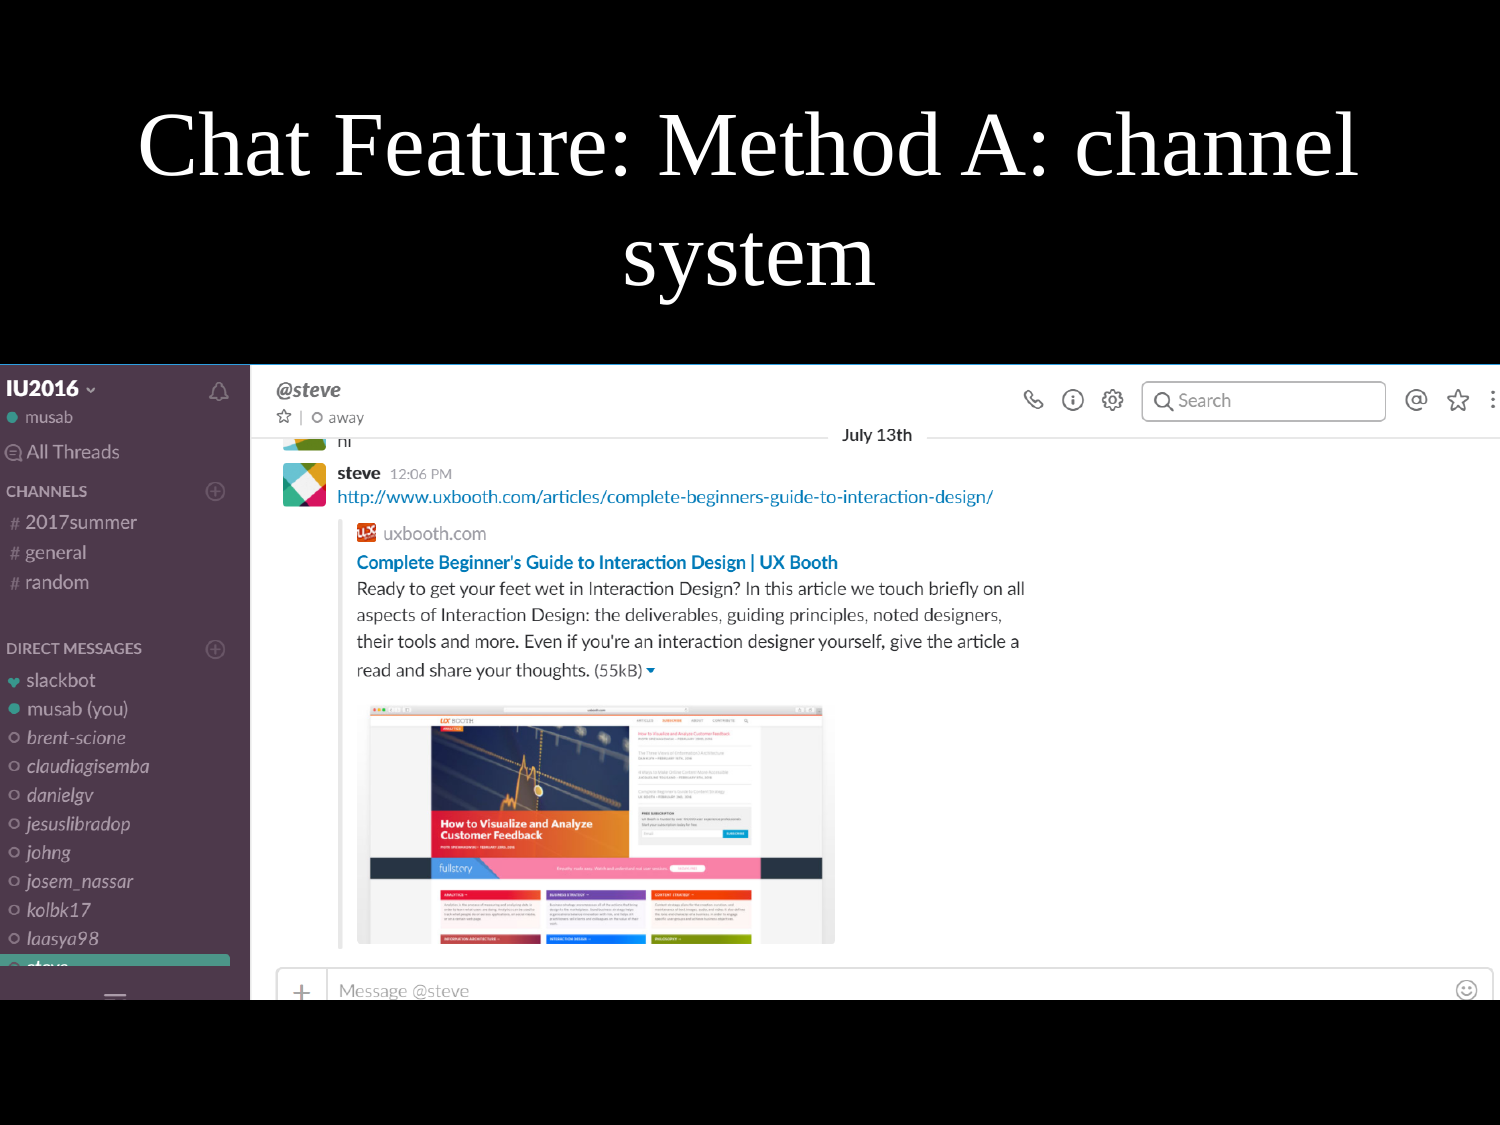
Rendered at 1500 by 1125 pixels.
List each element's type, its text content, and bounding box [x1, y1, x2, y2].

title Chat Feature: Method A: channel system [112, 99, 1388, 288]
picture [0, 364, 1500, 1001]
